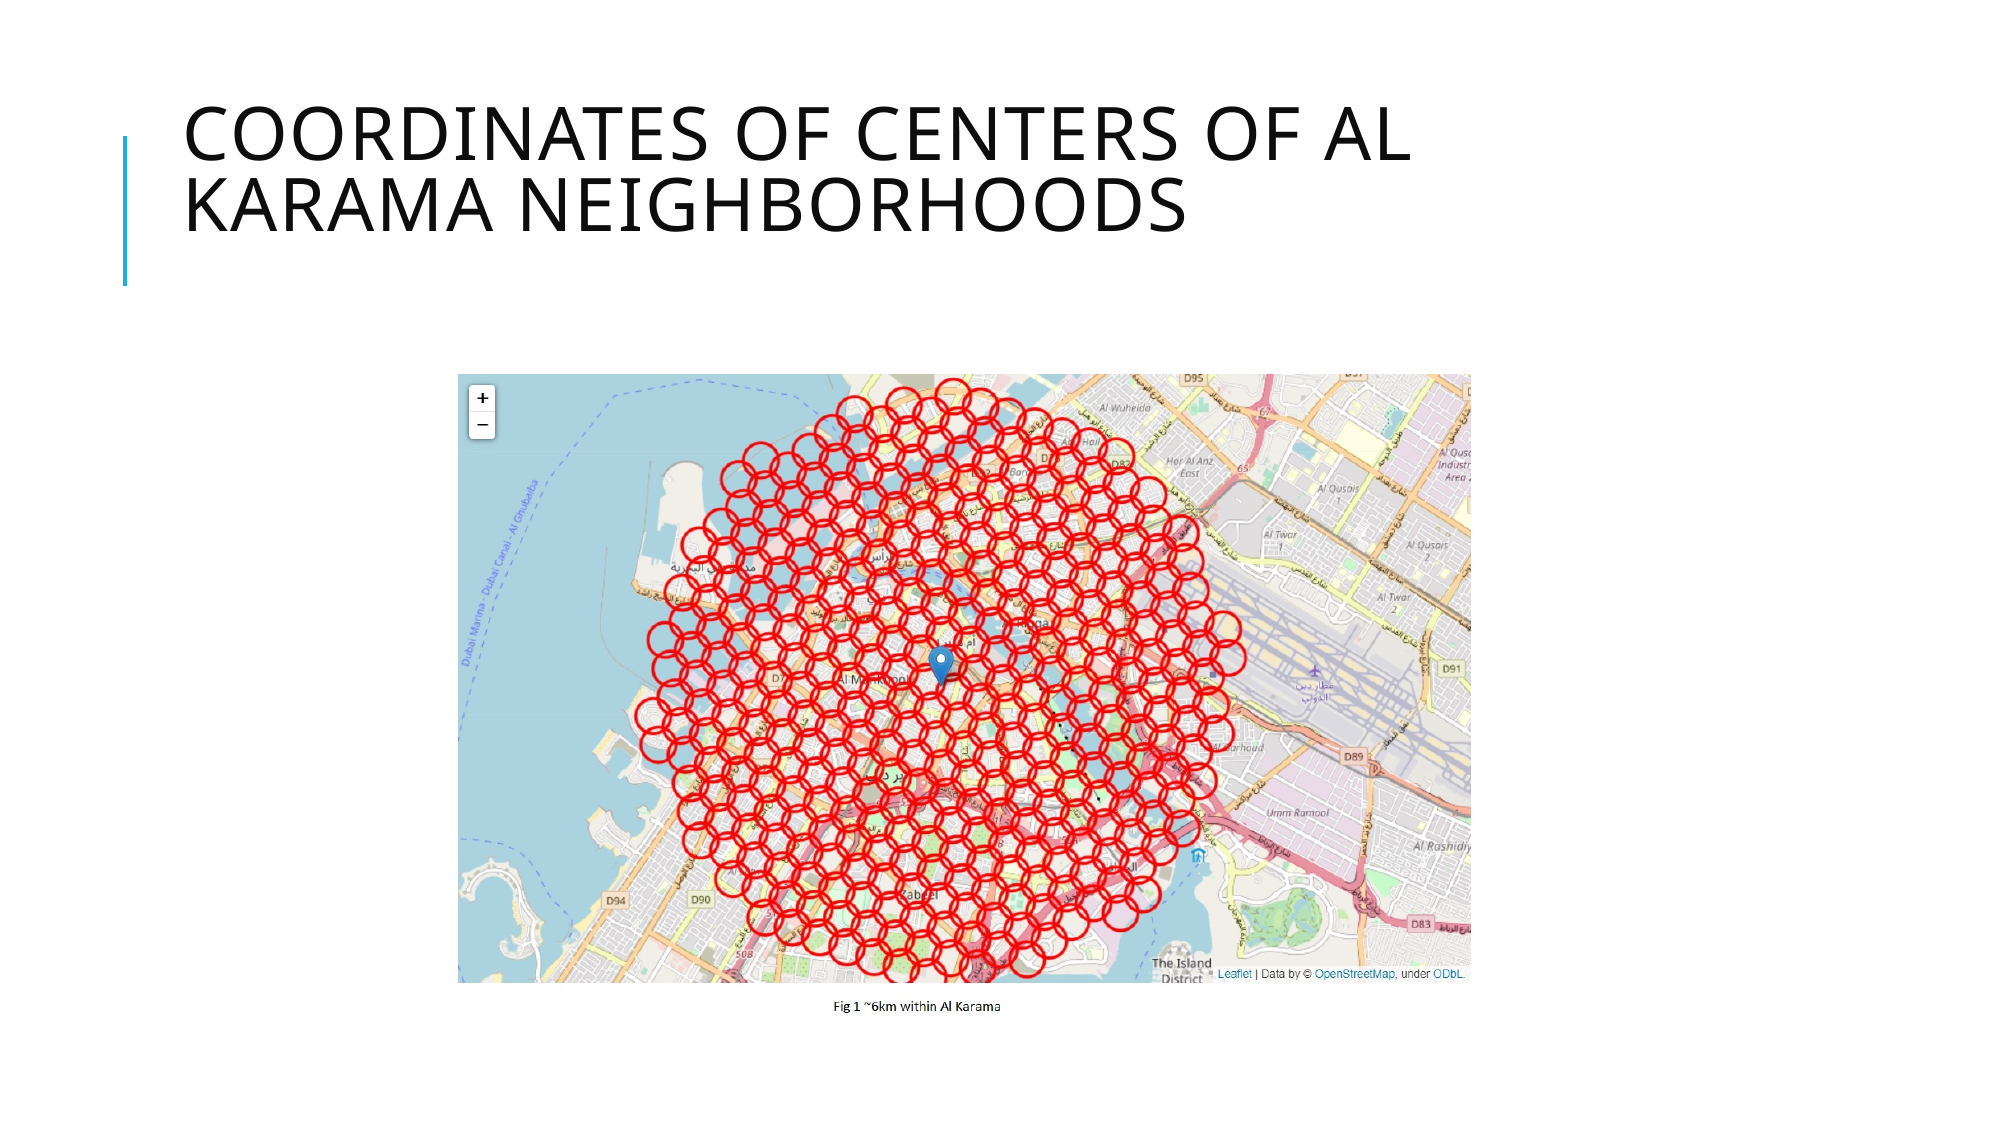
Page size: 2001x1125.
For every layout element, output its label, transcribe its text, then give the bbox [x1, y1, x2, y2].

title coordinates of centers of al karama neighborhoods [168, 96, 1763, 342]
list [457, 374, 1473, 1036]
